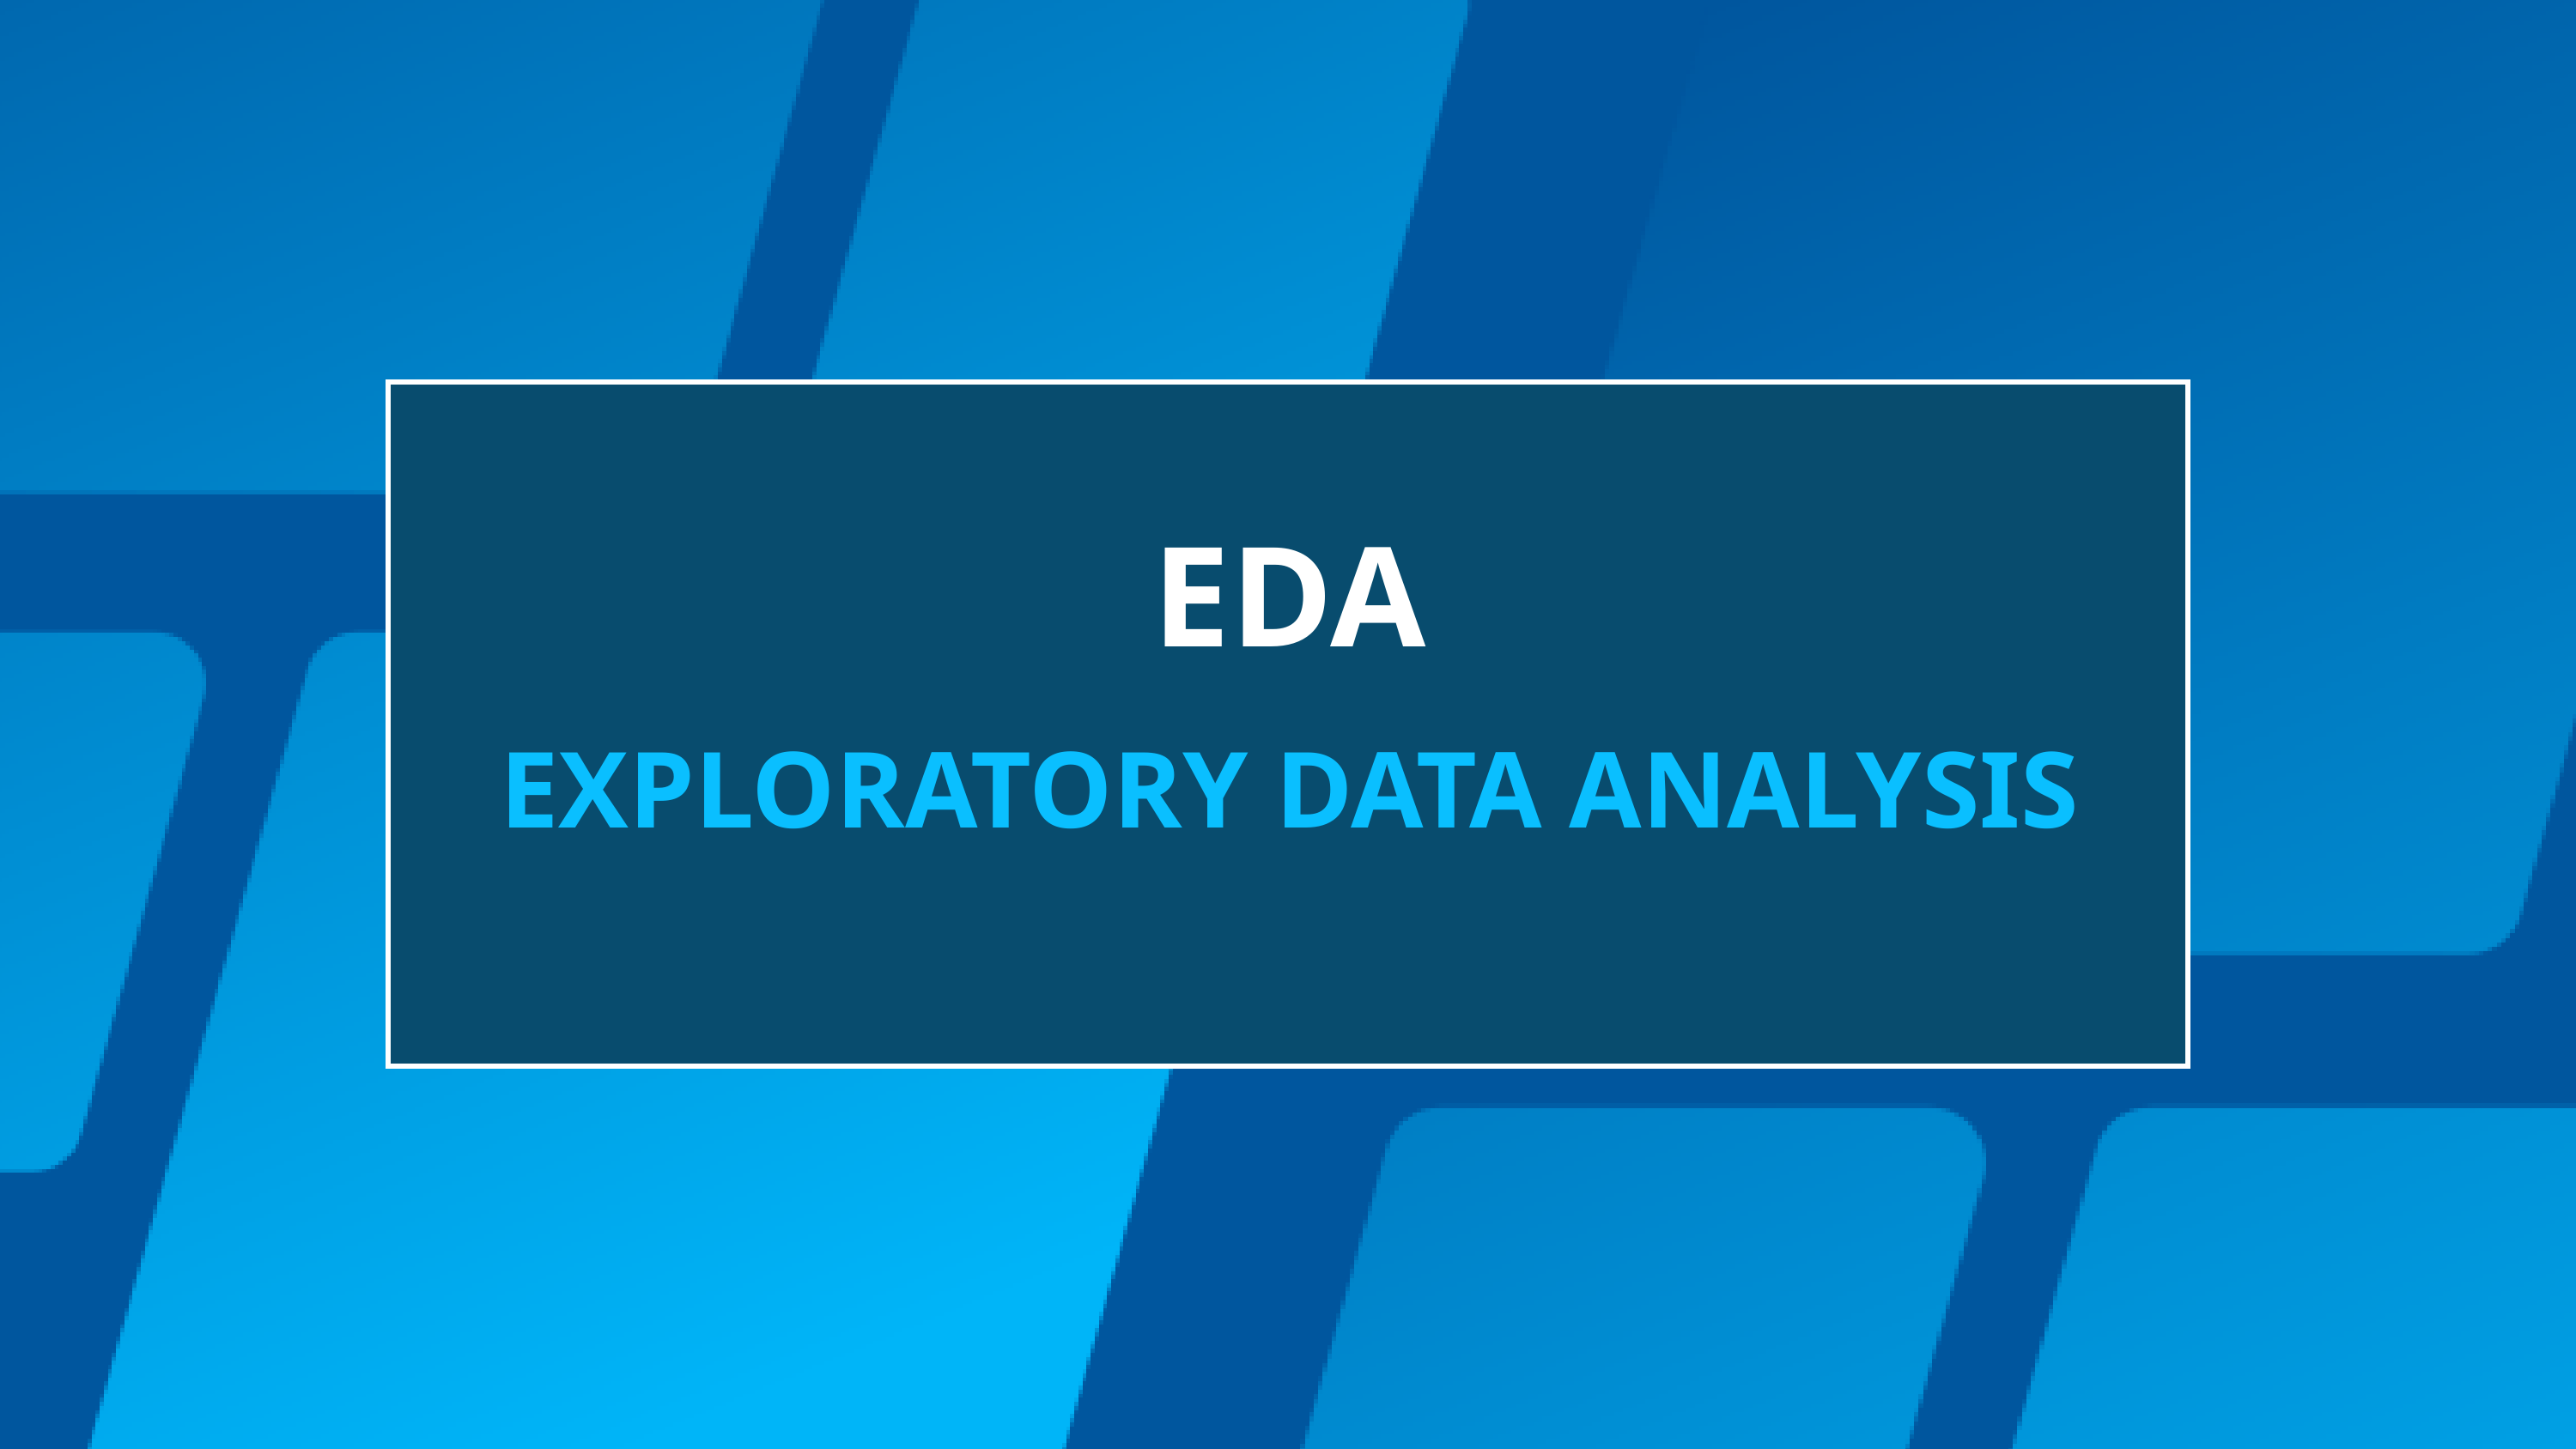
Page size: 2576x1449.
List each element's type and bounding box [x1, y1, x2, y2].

text_box [1476, 0, 2576, 1449]
text_box [0, 0, 1476, 1449]
text_box [387, 382, 2189, 1067]
